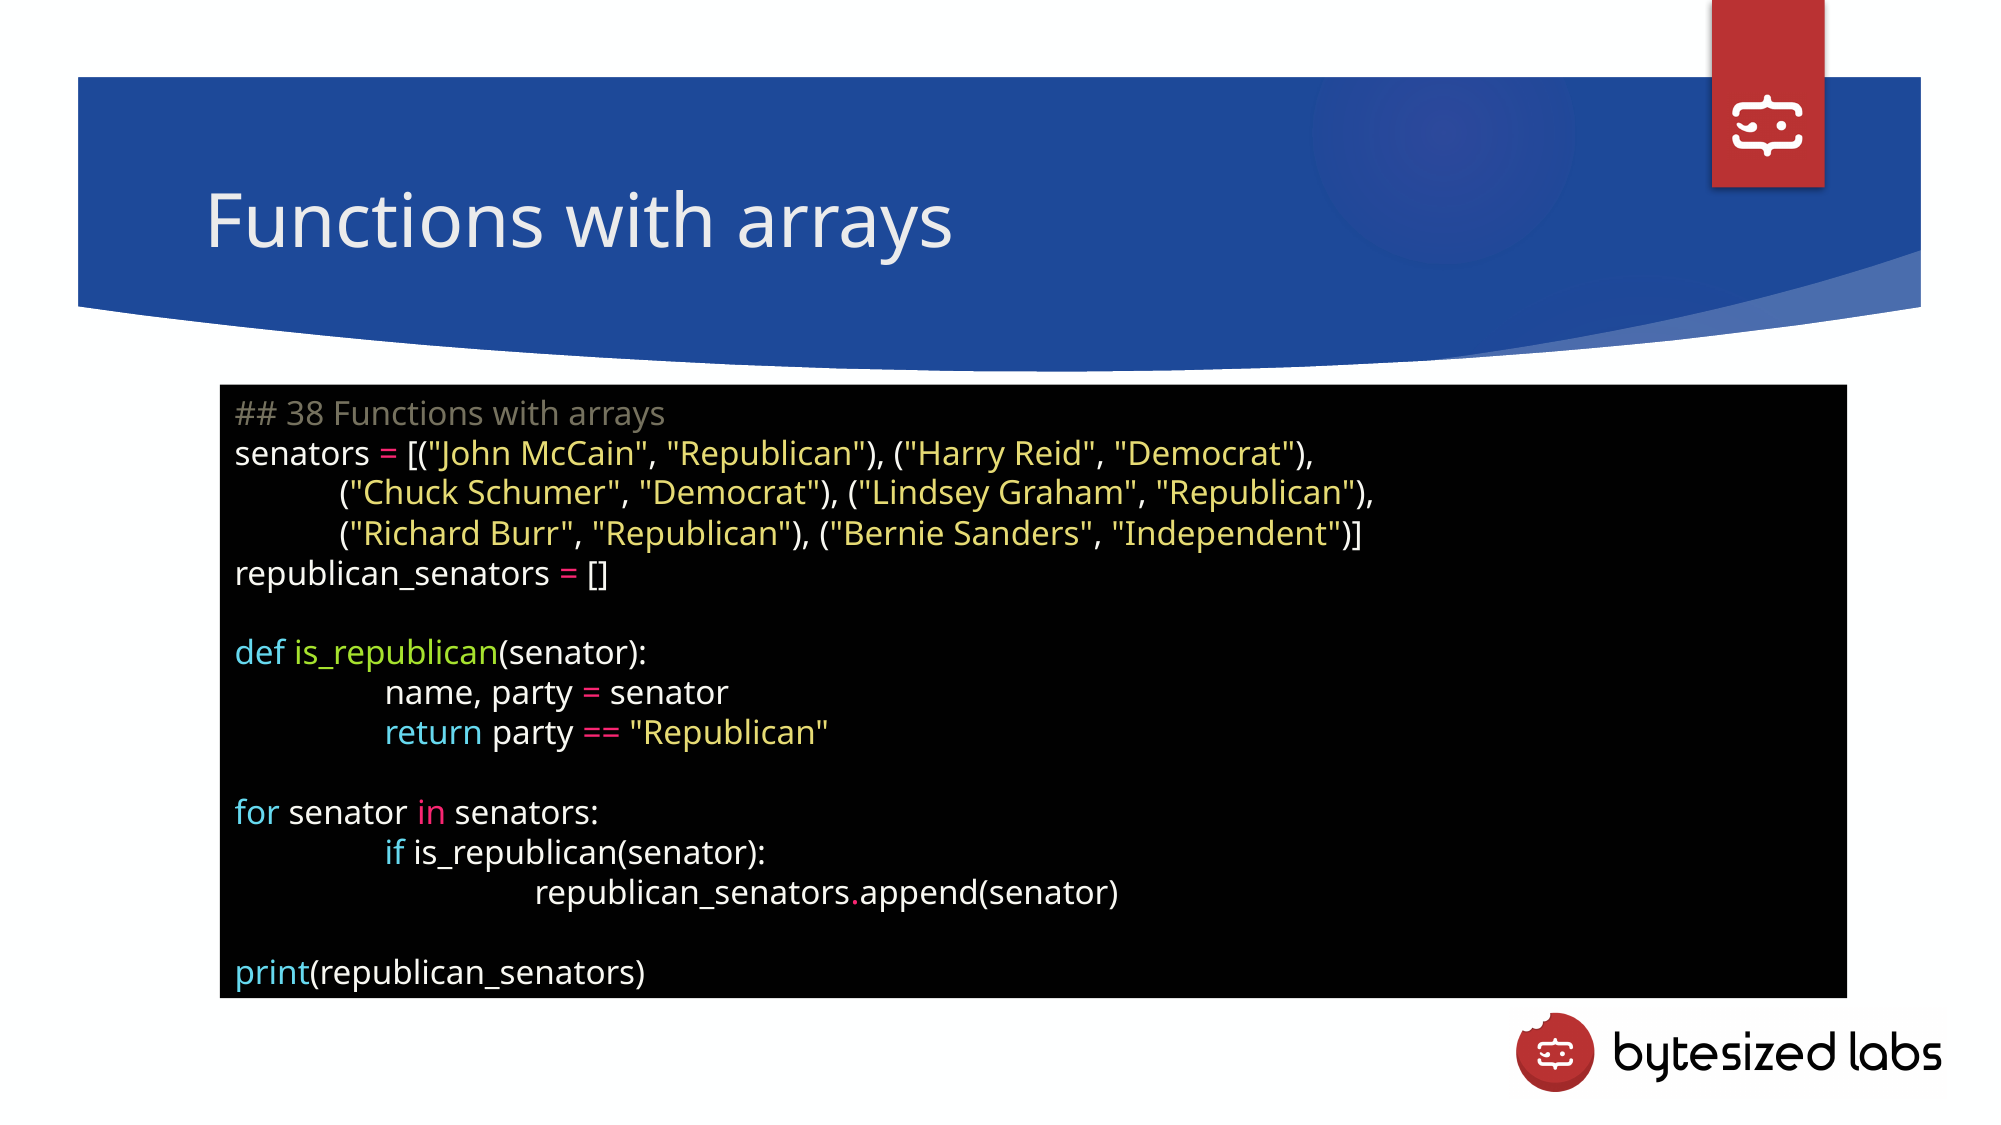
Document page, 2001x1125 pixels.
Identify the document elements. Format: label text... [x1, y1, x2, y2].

title Functions with arrays [189, 159, 1627, 276]
picture [1727, 92, 1807, 160]
picture [1509, 1007, 1947, 1099]
text_box ## 38 Functions with arrays senators = [("John McCain", "Republican"), ("Harry Reid", "Democrat"), ("Chuck Schumer", "Democrat"), ("Lindsey Graham", "Republican"), ("Richard Burr", "Republican"), ("Bernie Sanders", "Independent")] republican_senators = [] def is_republican(senator): name, party = senator return party == "Republican" for senator in senators: if is_republican(senator): republican_senators.append(senator) print(republican_senators) [219, 384, 1848, 999]
